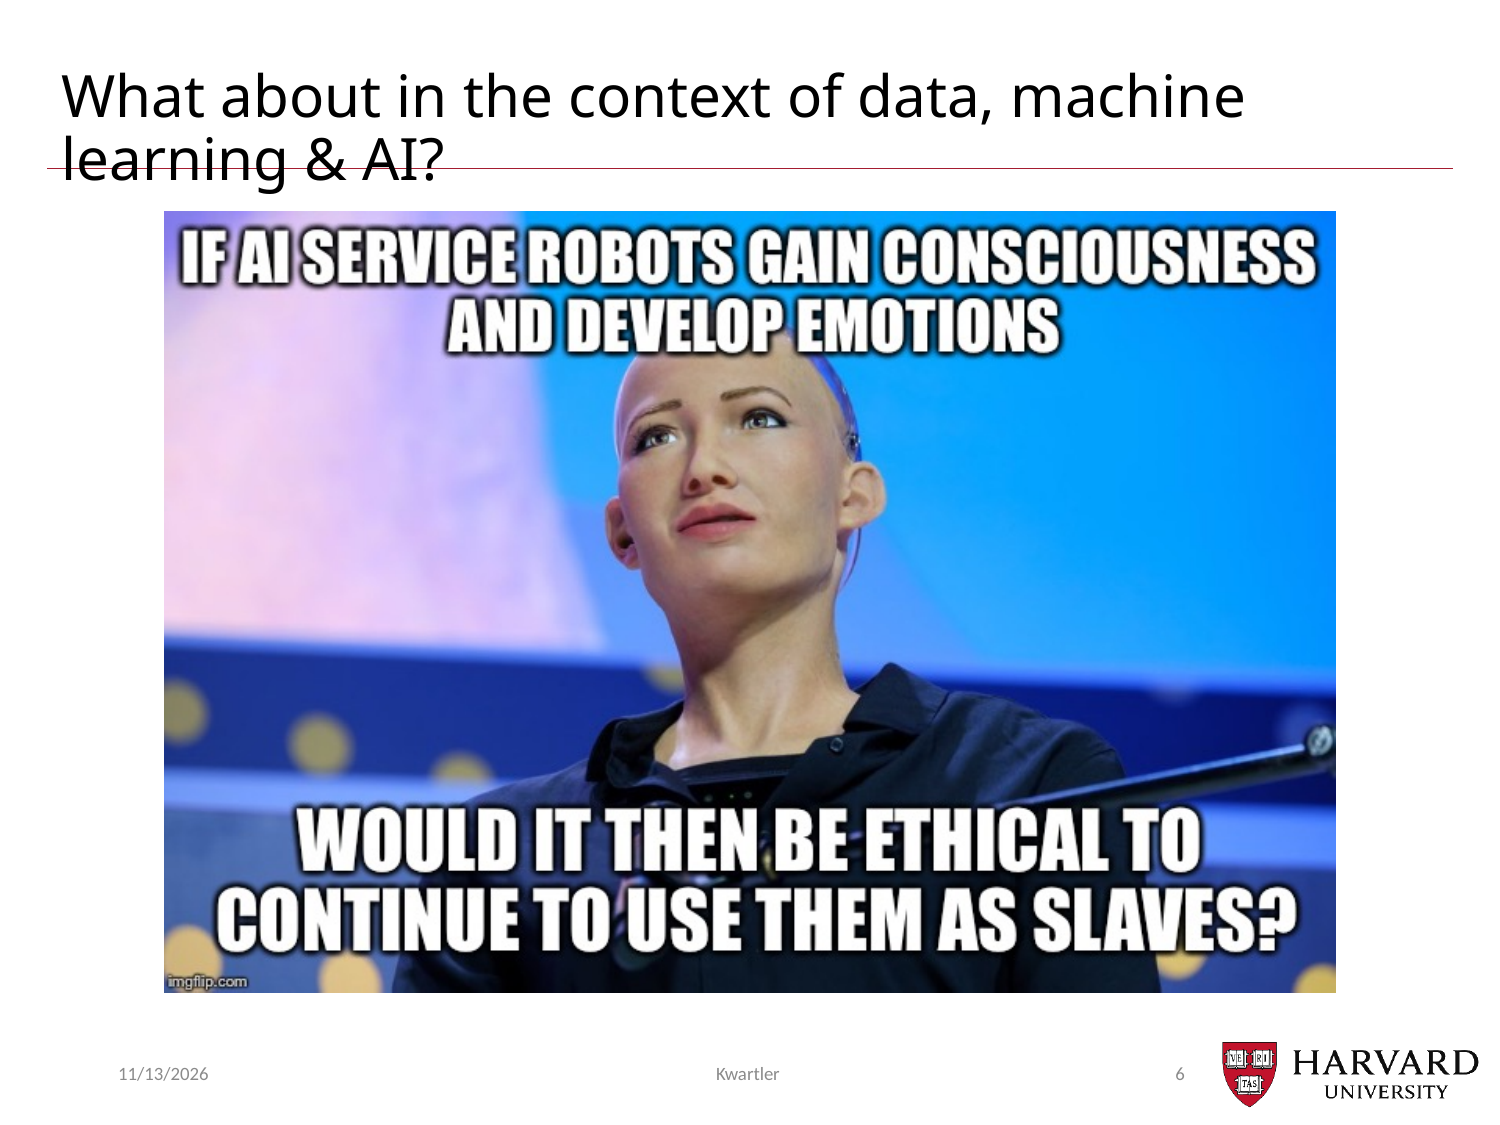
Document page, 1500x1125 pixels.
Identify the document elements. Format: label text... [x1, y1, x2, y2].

picture [164, 211, 1336, 993]
footer Kwartler [496, 1042, 1004, 1103]
picture [1200, 1024, 1500, 1125]
slide_number 6 [1059, 1042, 1200, 1103]
picture [740, 214, 746, 221]
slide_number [103, 1042, 441, 1103]
title What about in the context of data, machine learning & AI? [46, 59, 1465, 157]
